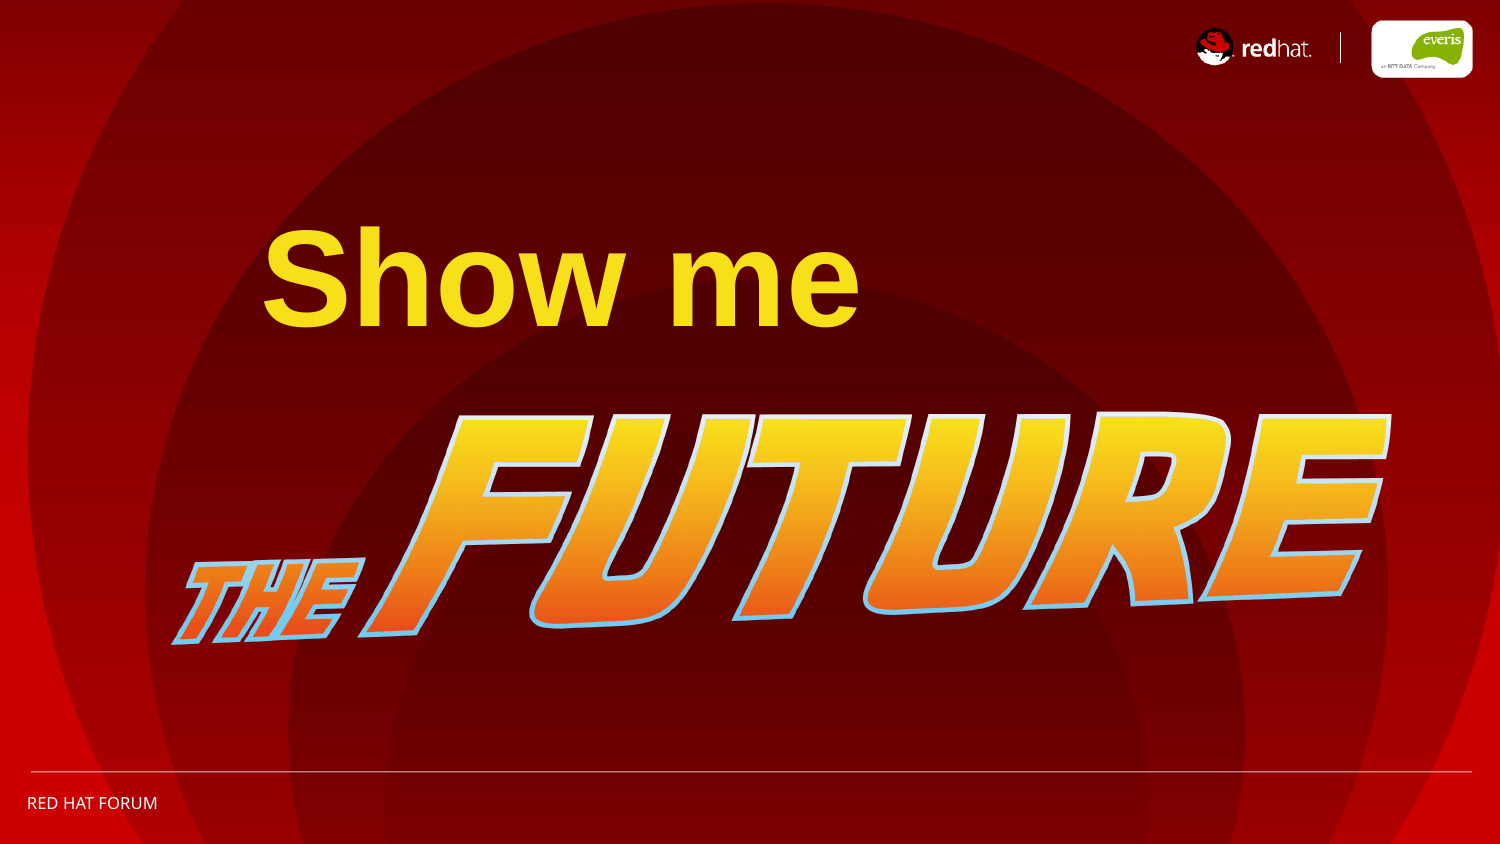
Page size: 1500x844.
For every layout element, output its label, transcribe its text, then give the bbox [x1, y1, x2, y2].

picture [0, 0, 1500, 844]
text_box RED HAT FORUM [11, 784, 267, 828]
text_box Show me [245, 182, 996, 407]
